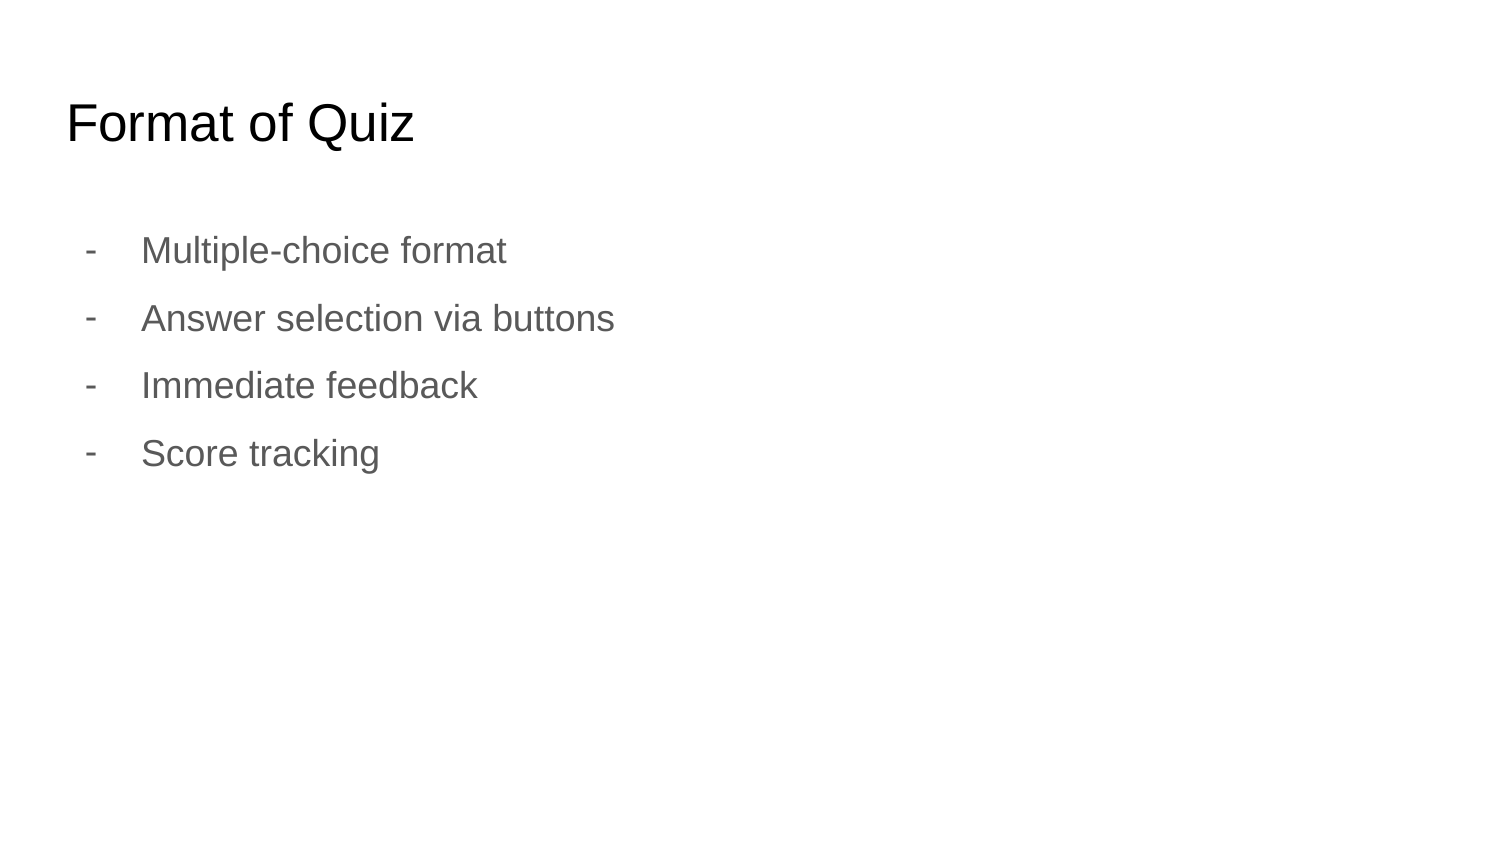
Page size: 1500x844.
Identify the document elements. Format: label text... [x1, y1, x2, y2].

title Format of Quiz [51, 72, 1449, 167]
list Multiple-choice format Answer selection via buttons Immediate feedback Score tracking [51, 189, 1449, 750]
